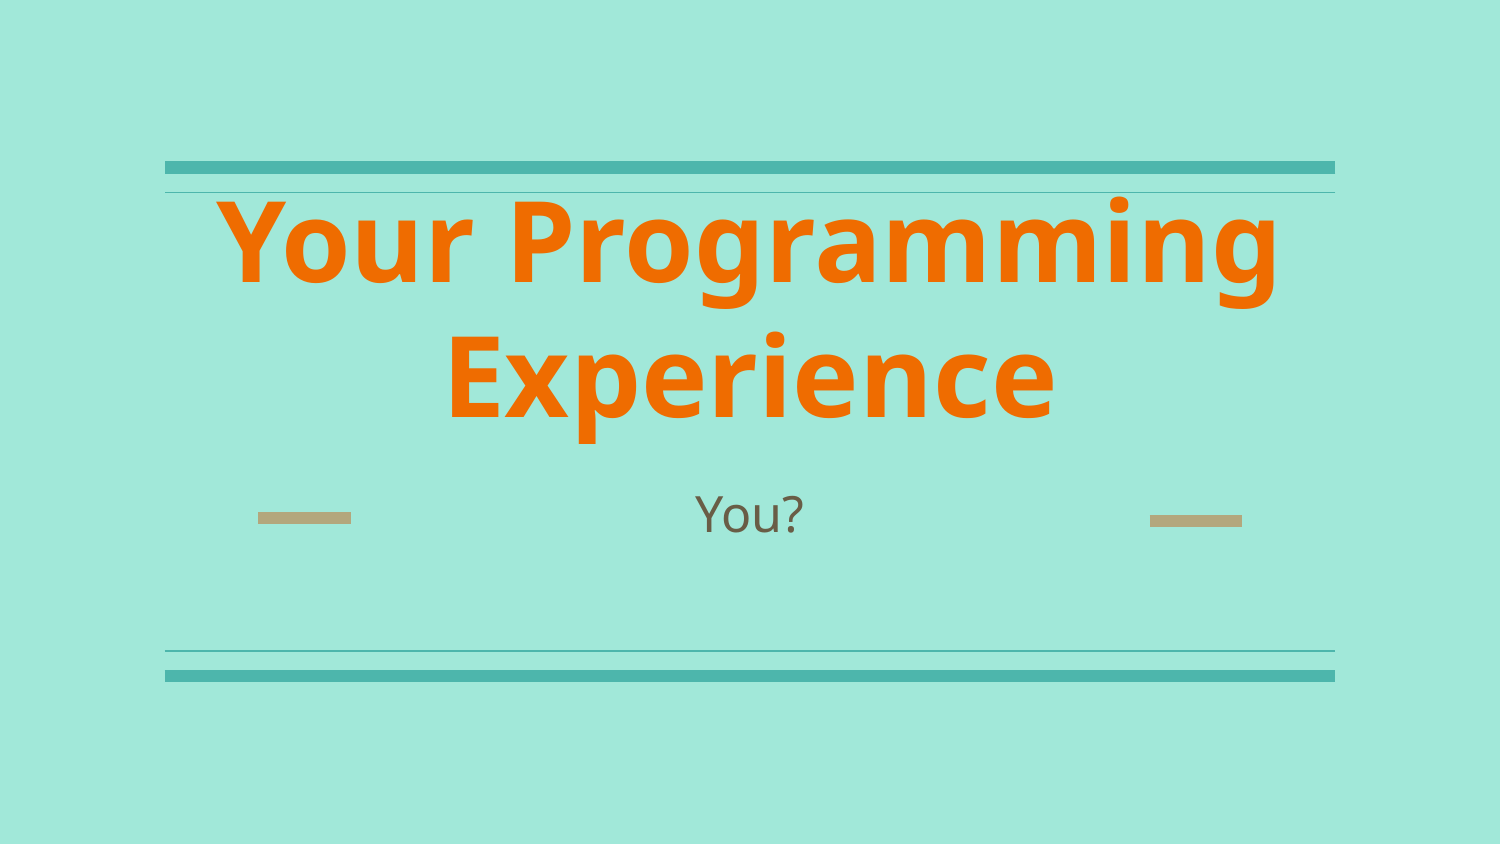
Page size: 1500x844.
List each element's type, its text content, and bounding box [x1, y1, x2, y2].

title Your Programming Experience [164, 287, 1336, 456]
subtitle You? [350, 467, 1150, 598]
